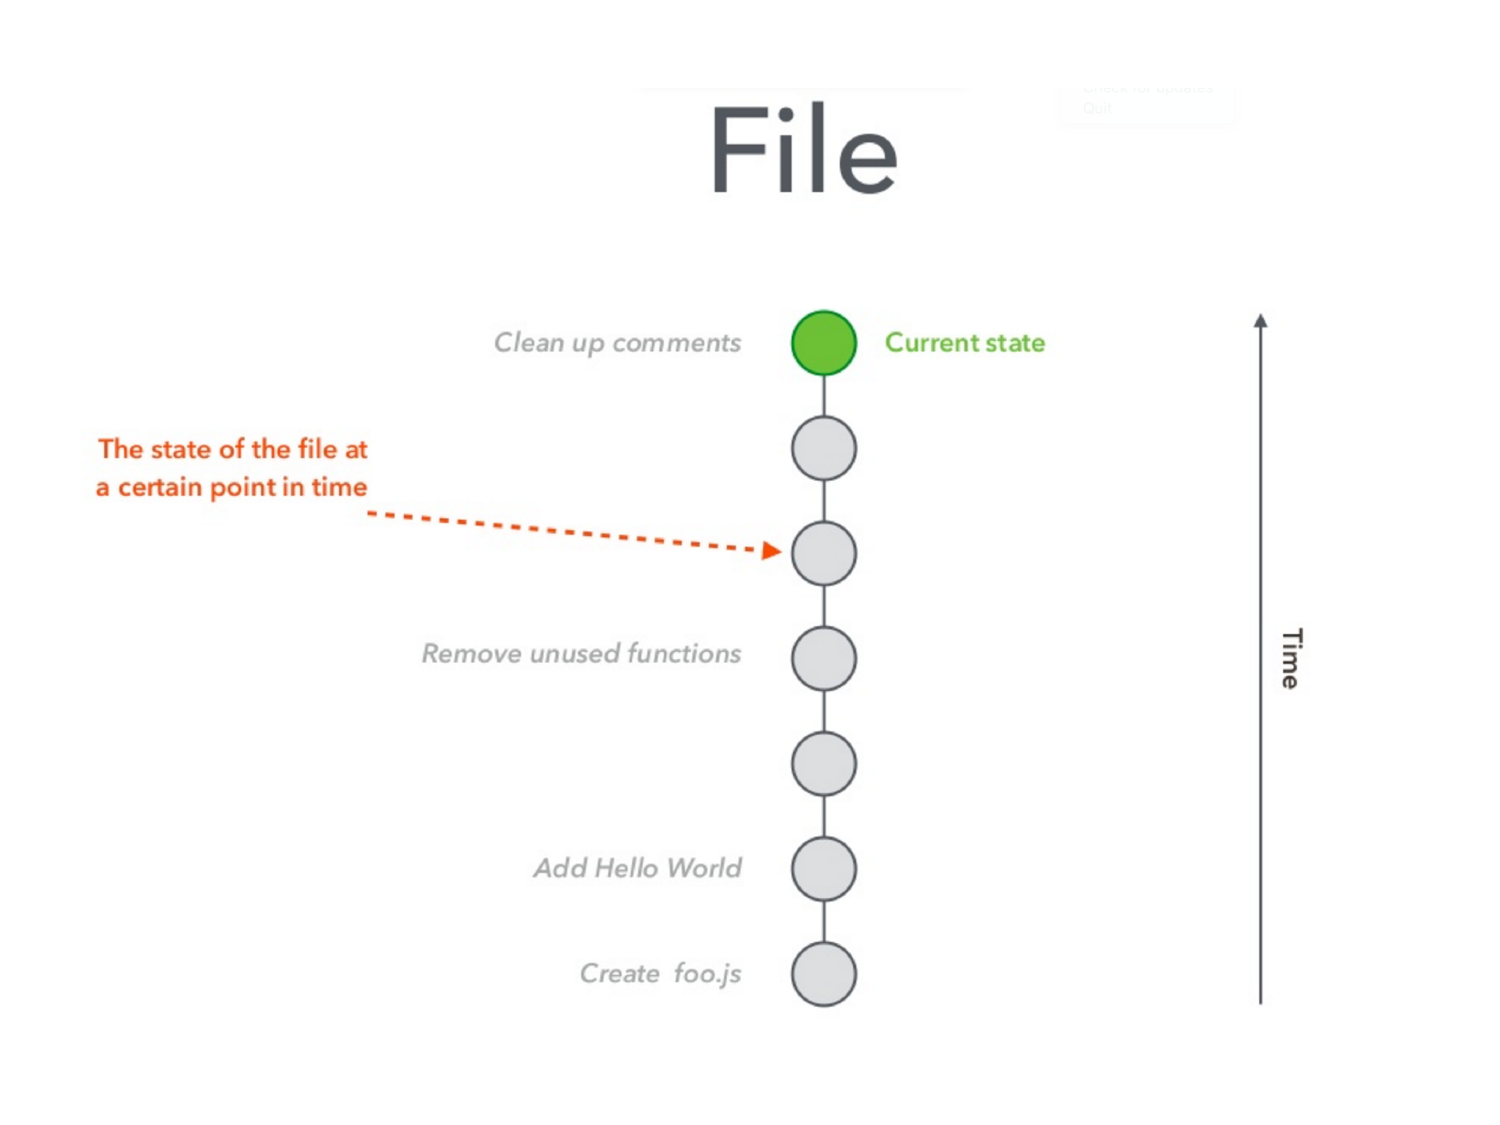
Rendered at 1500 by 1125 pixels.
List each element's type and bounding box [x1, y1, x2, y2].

picture [72, 87, 1362, 1023]
